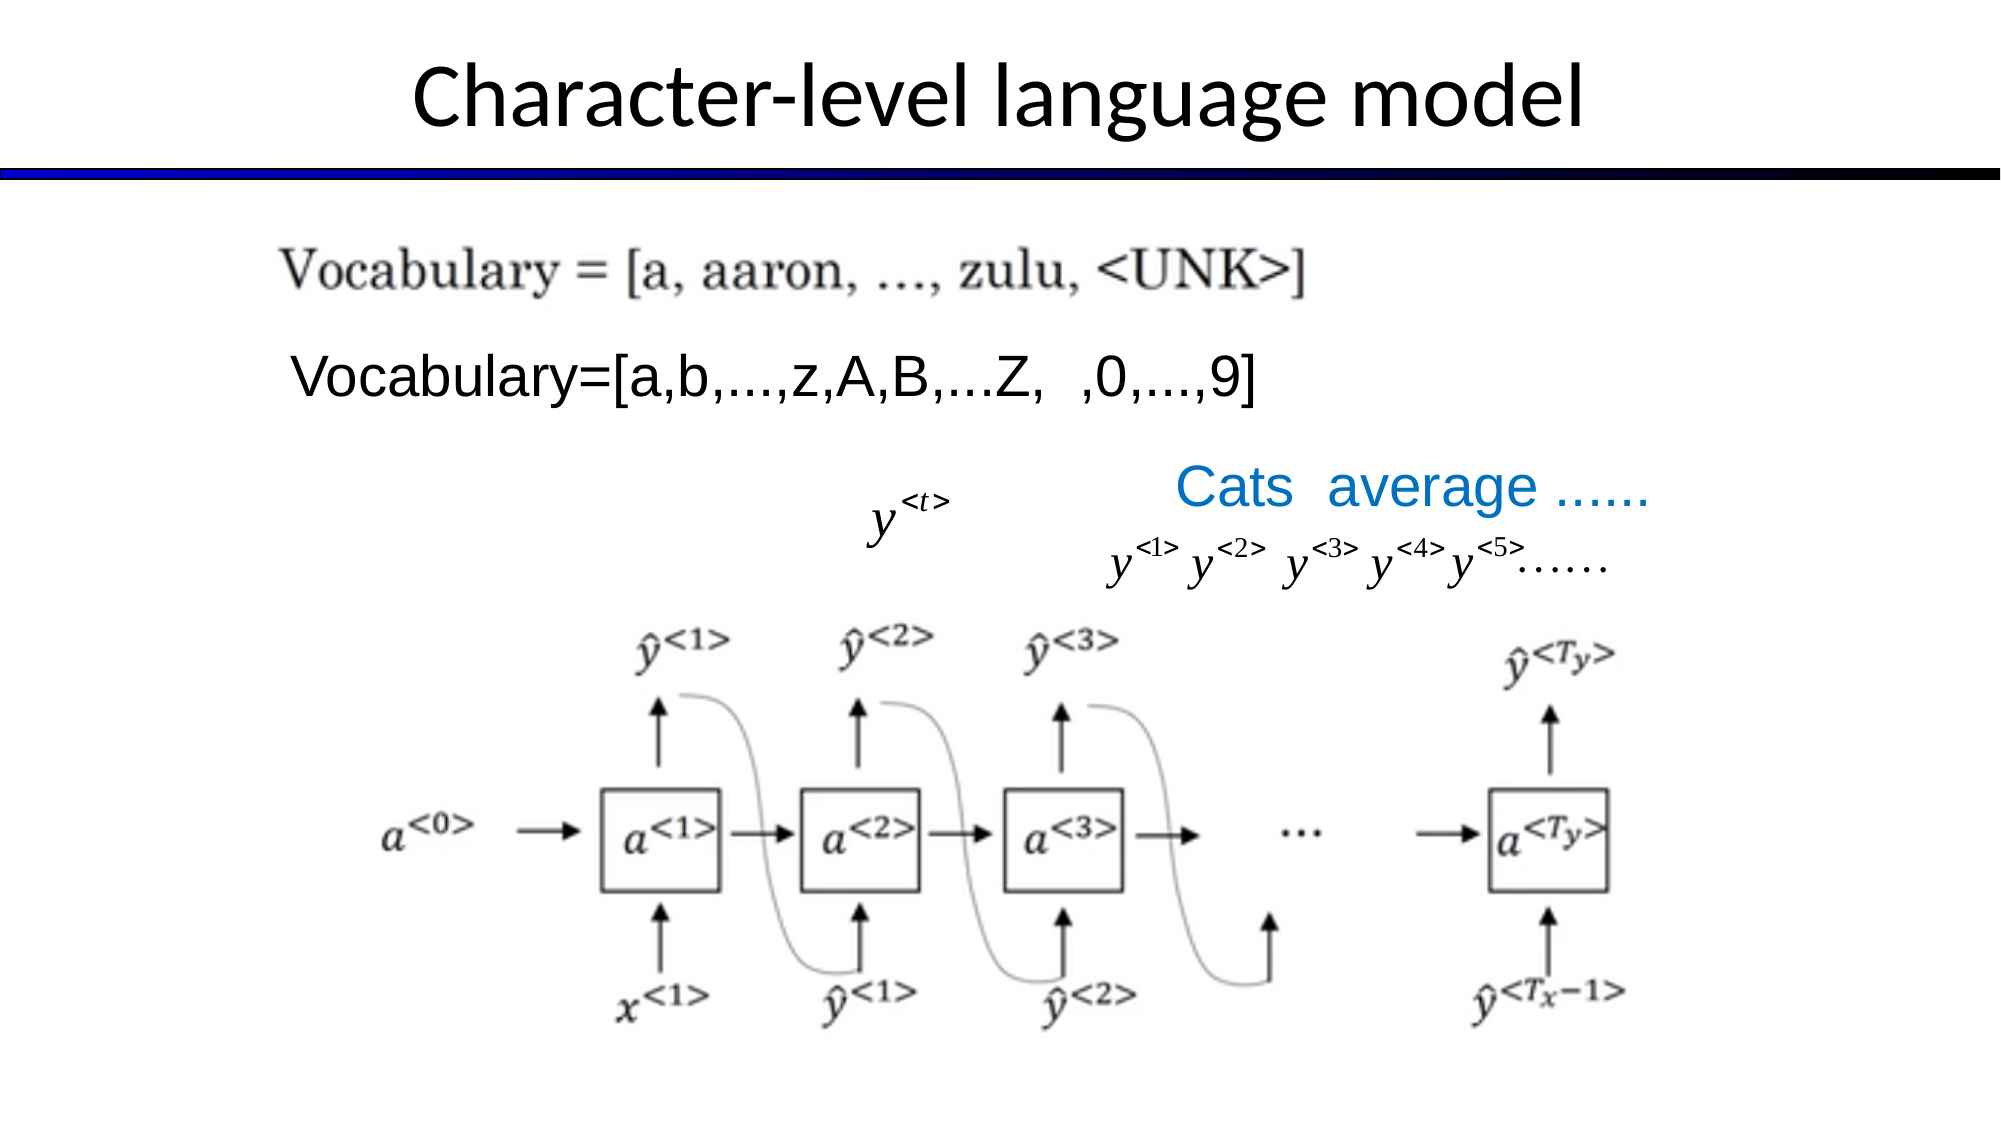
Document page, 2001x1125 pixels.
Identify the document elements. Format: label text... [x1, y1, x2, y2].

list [257, 222, 1322, 318]
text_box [1273, 526, 1358, 601]
text_box Vocabulary=[a,b,...,z,A,B,...Z, ,0,...,9] [275, 330, 1275, 416]
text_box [1439, 525, 1534, 600]
text_box Cats average ...... [1160, 440, 1668, 526]
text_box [1512, 559, 1616, 585]
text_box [1179, 526, 1273, 601]
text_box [858, 475, 961, 560]
picture [374, 600, 1646, 1046]
title Character-level language model [0, 0, 2000, 184]
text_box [1358, 526, 1454, 601]
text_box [1097, 525, 1189, 600]
